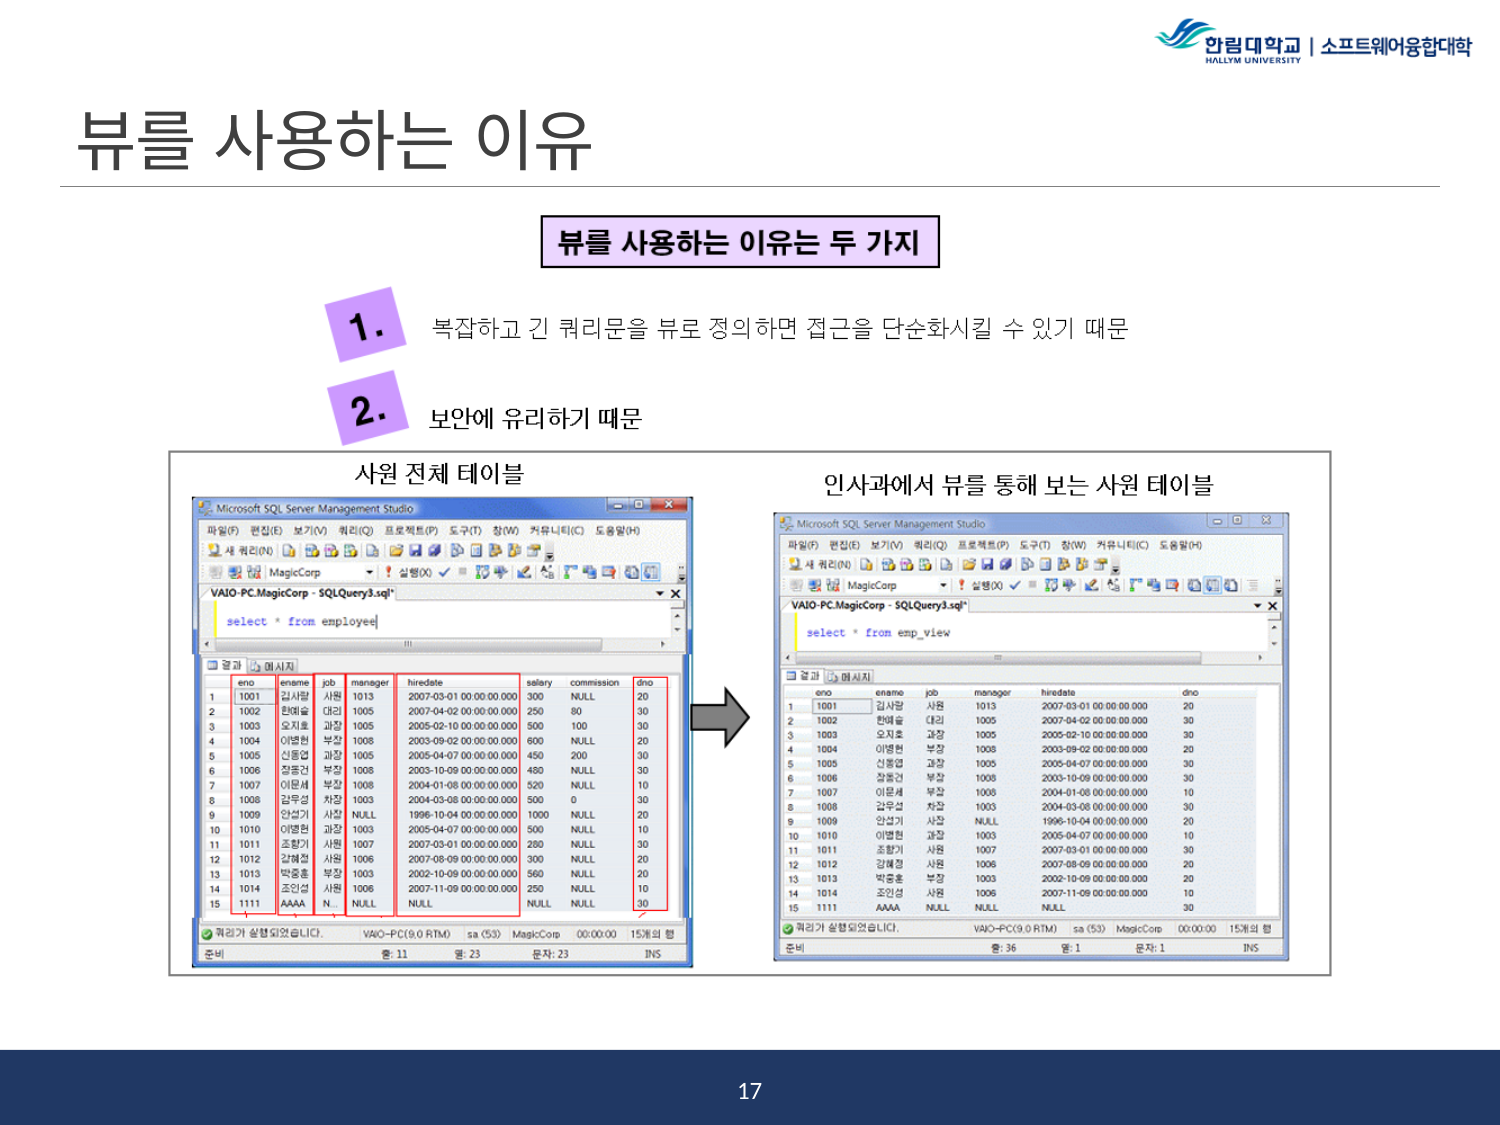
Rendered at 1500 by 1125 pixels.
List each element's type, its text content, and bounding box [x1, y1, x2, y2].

title 뷰를 사용하는 이유 [60, 62, 1440, 187]
picture [1148, 7, 1483, 76]
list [155, 203, 1345, 982]
slide_number 16 [669, 1059, 831, 1120]
